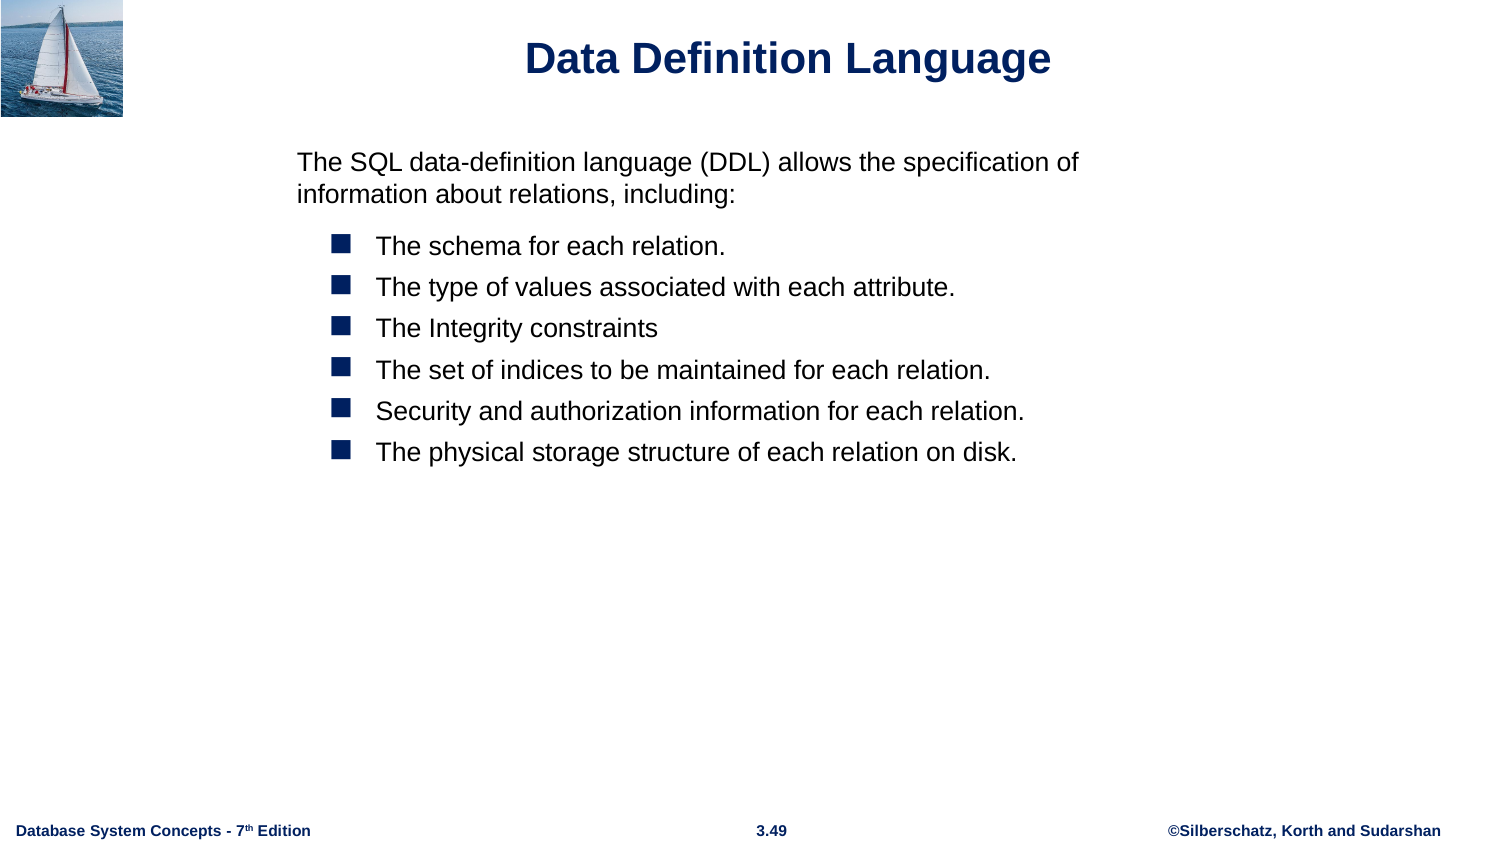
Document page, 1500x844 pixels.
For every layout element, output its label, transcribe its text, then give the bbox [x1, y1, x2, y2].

list The schema for each relation. The type of values associated with each attribute. The Integrity constraints The set of indices to be maintained for each relation. Security and authorization information for each relation. The physical storage structure of each relation on disk. [318, 221, 1185, 537]
picture [0, 0, 123, 117]
title Data Definition Language [125, 14, 1452, 90]
text_box The SQL data-definition language (DDL) allows the specification of information about relations, including: [282, 137, 1219, 216]
